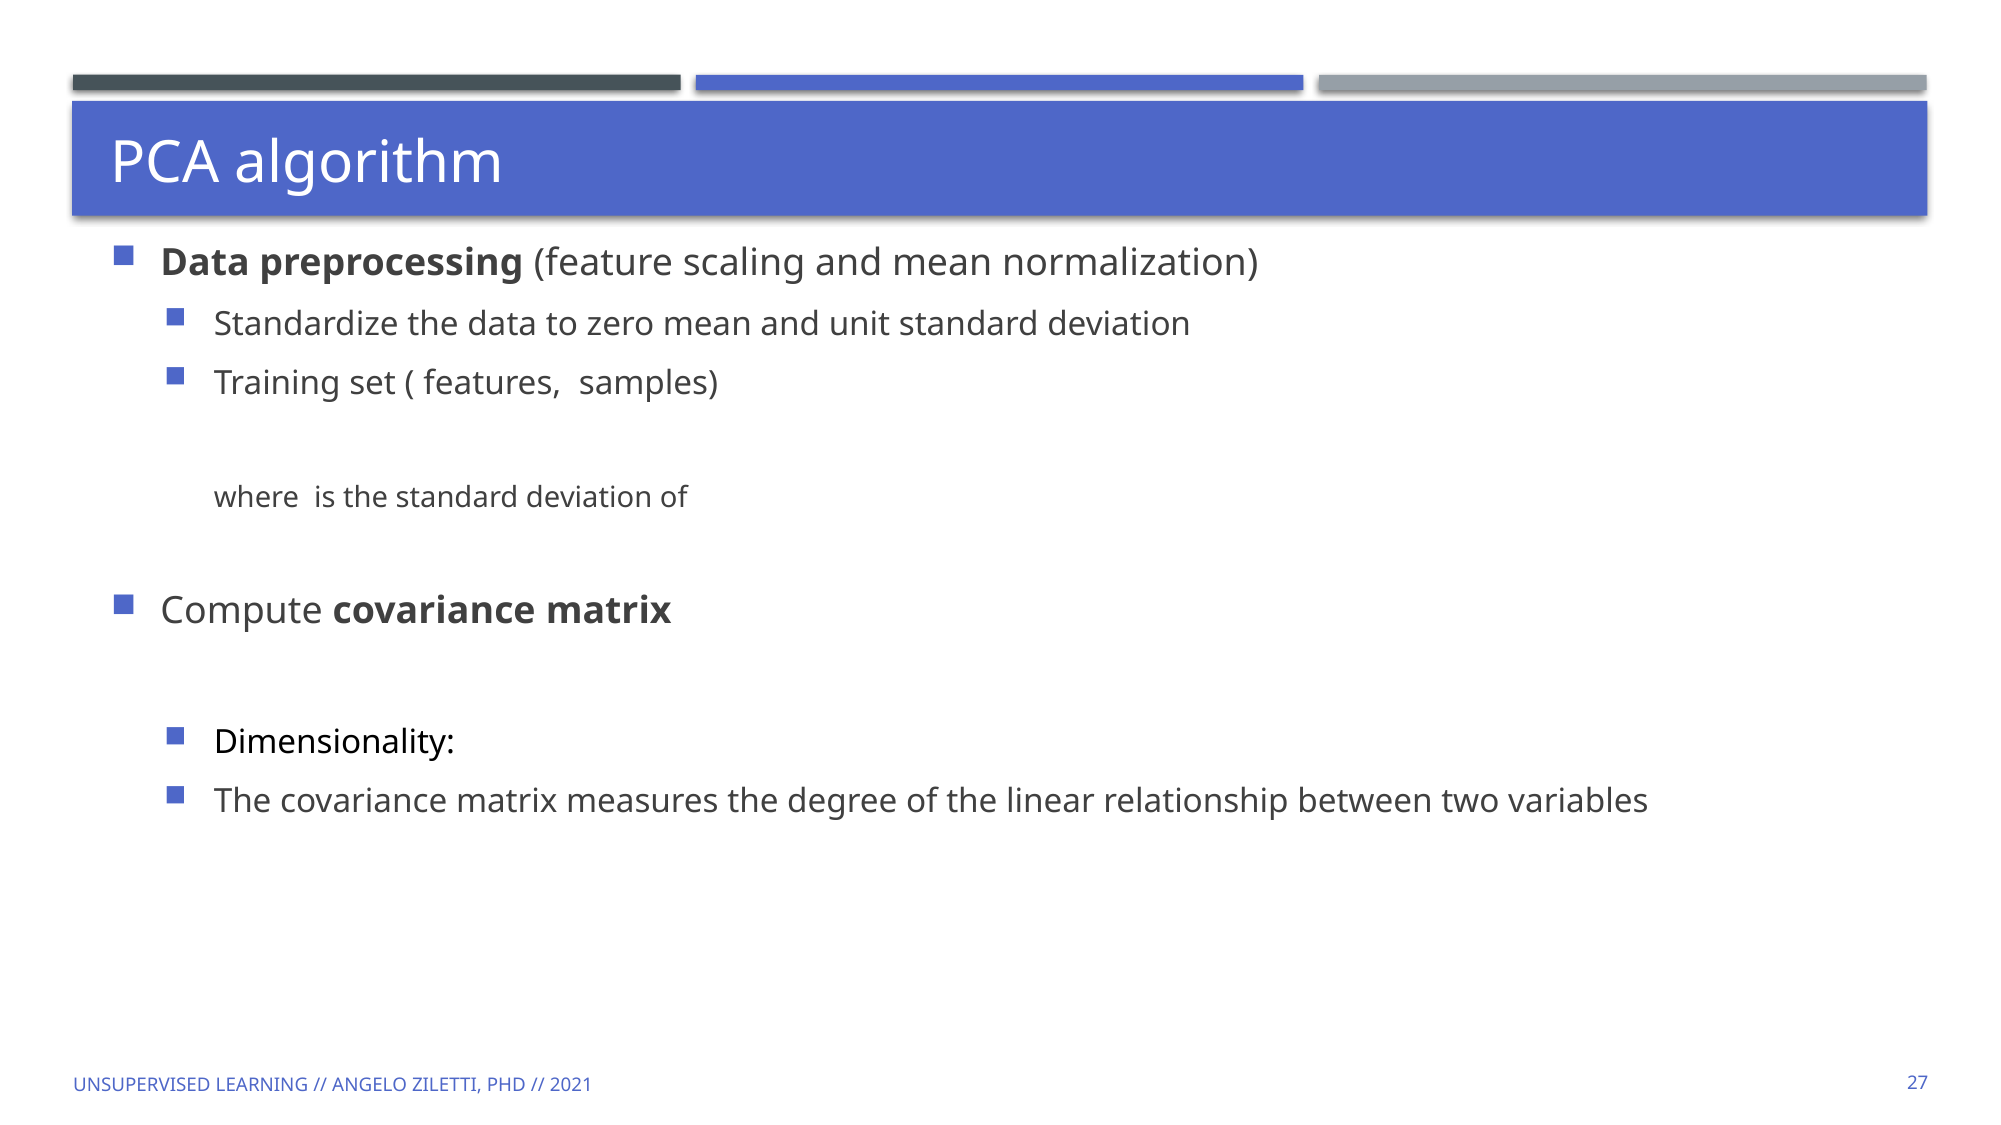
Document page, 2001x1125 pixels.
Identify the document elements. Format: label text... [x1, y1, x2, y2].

slide_number 27 [1770, 1053, 1944, 1114]
title PCA algorithm [95, 115, 1905, 203]
footer Unsupervised learning // Angelo Ziletti, PhD // 2021 [58, 1053, 1177, 1114]
